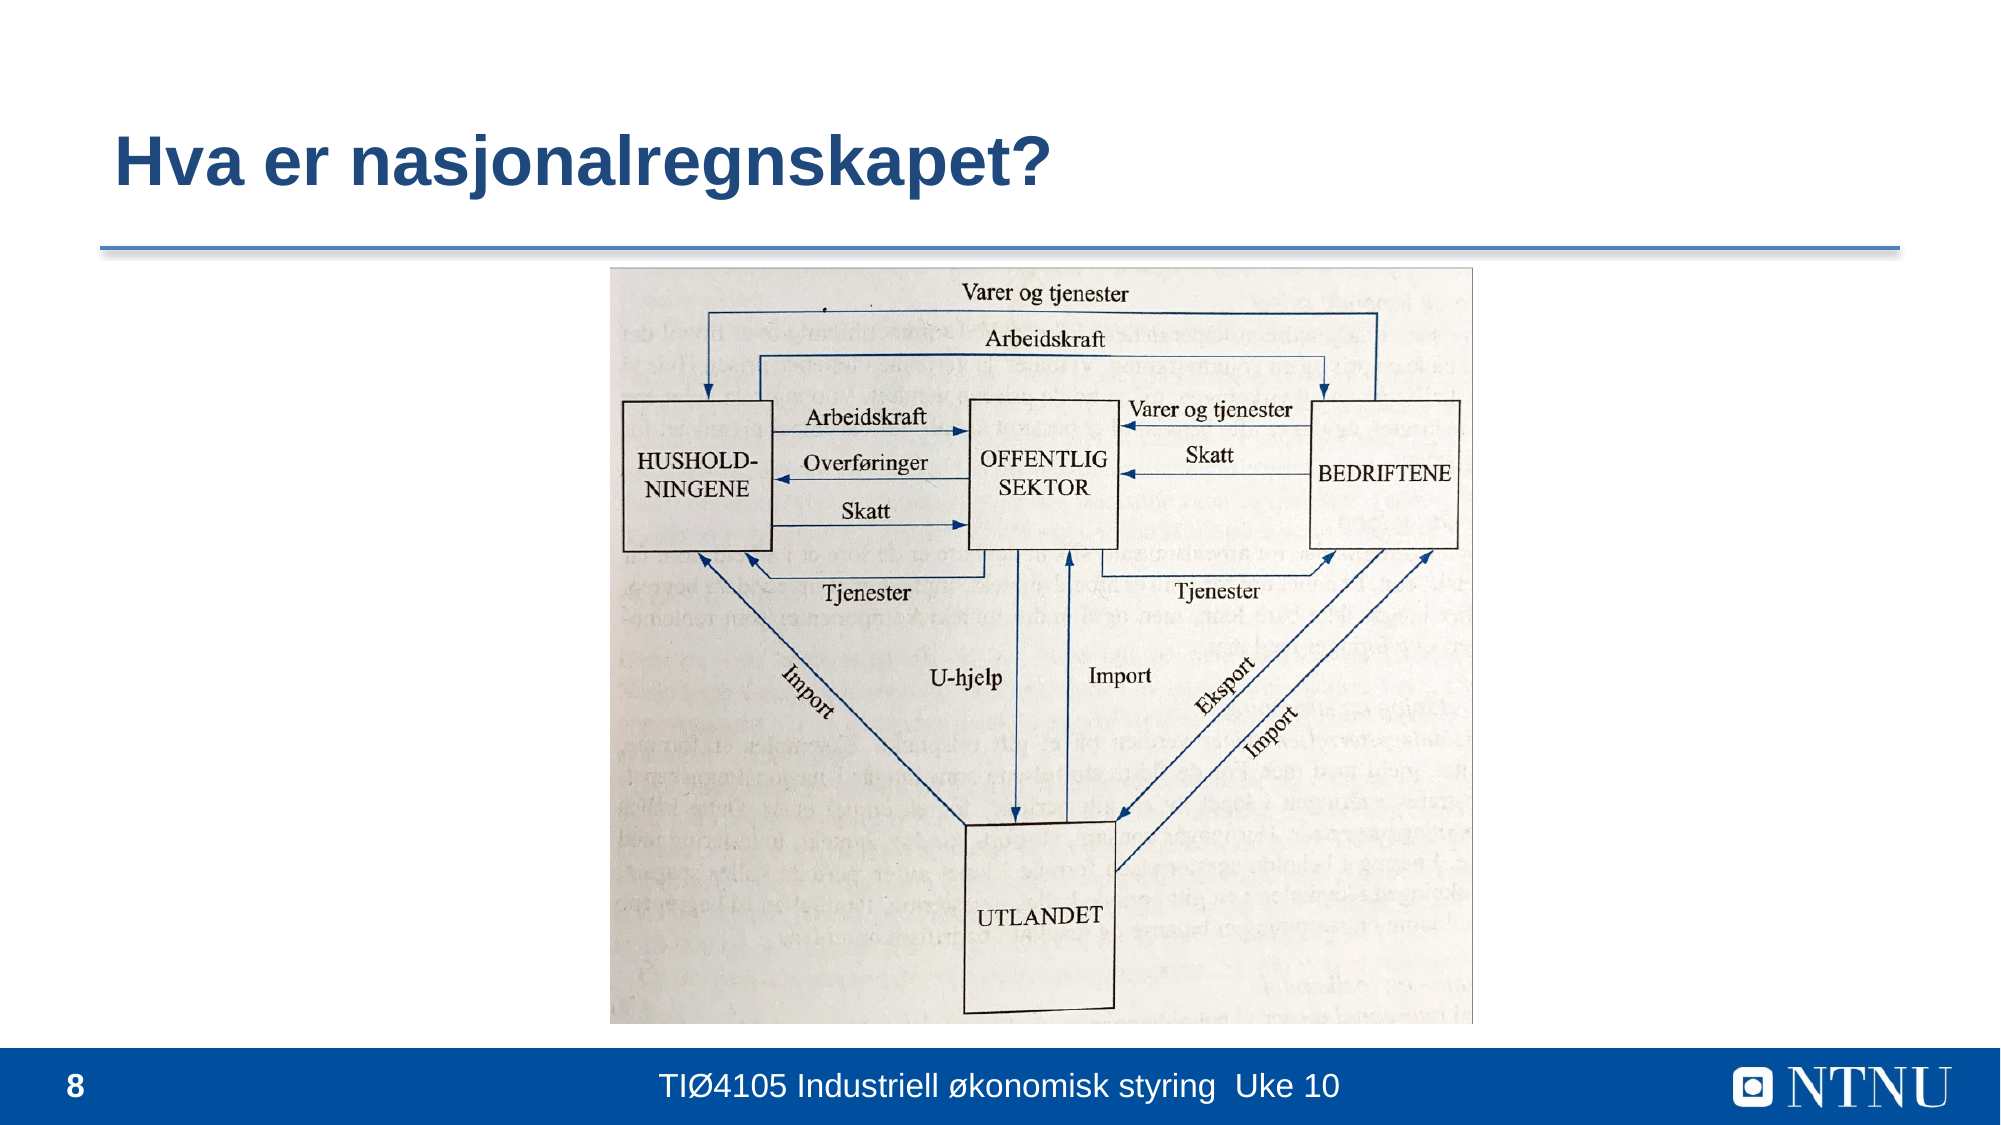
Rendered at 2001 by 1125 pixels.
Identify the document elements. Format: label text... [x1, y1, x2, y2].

title Hva er nasjonalregnskapet? [99, 19, 2000, 207]
slide_number 8 [0, 1053, 100, 1114]
picture [609, 266, 1473, 1025]
footer TIØ4105 Industriell økonomisk styring Uke 10 [578, 1053, 1422, 1114]
picture [0, 1048, 2001, 1125]
